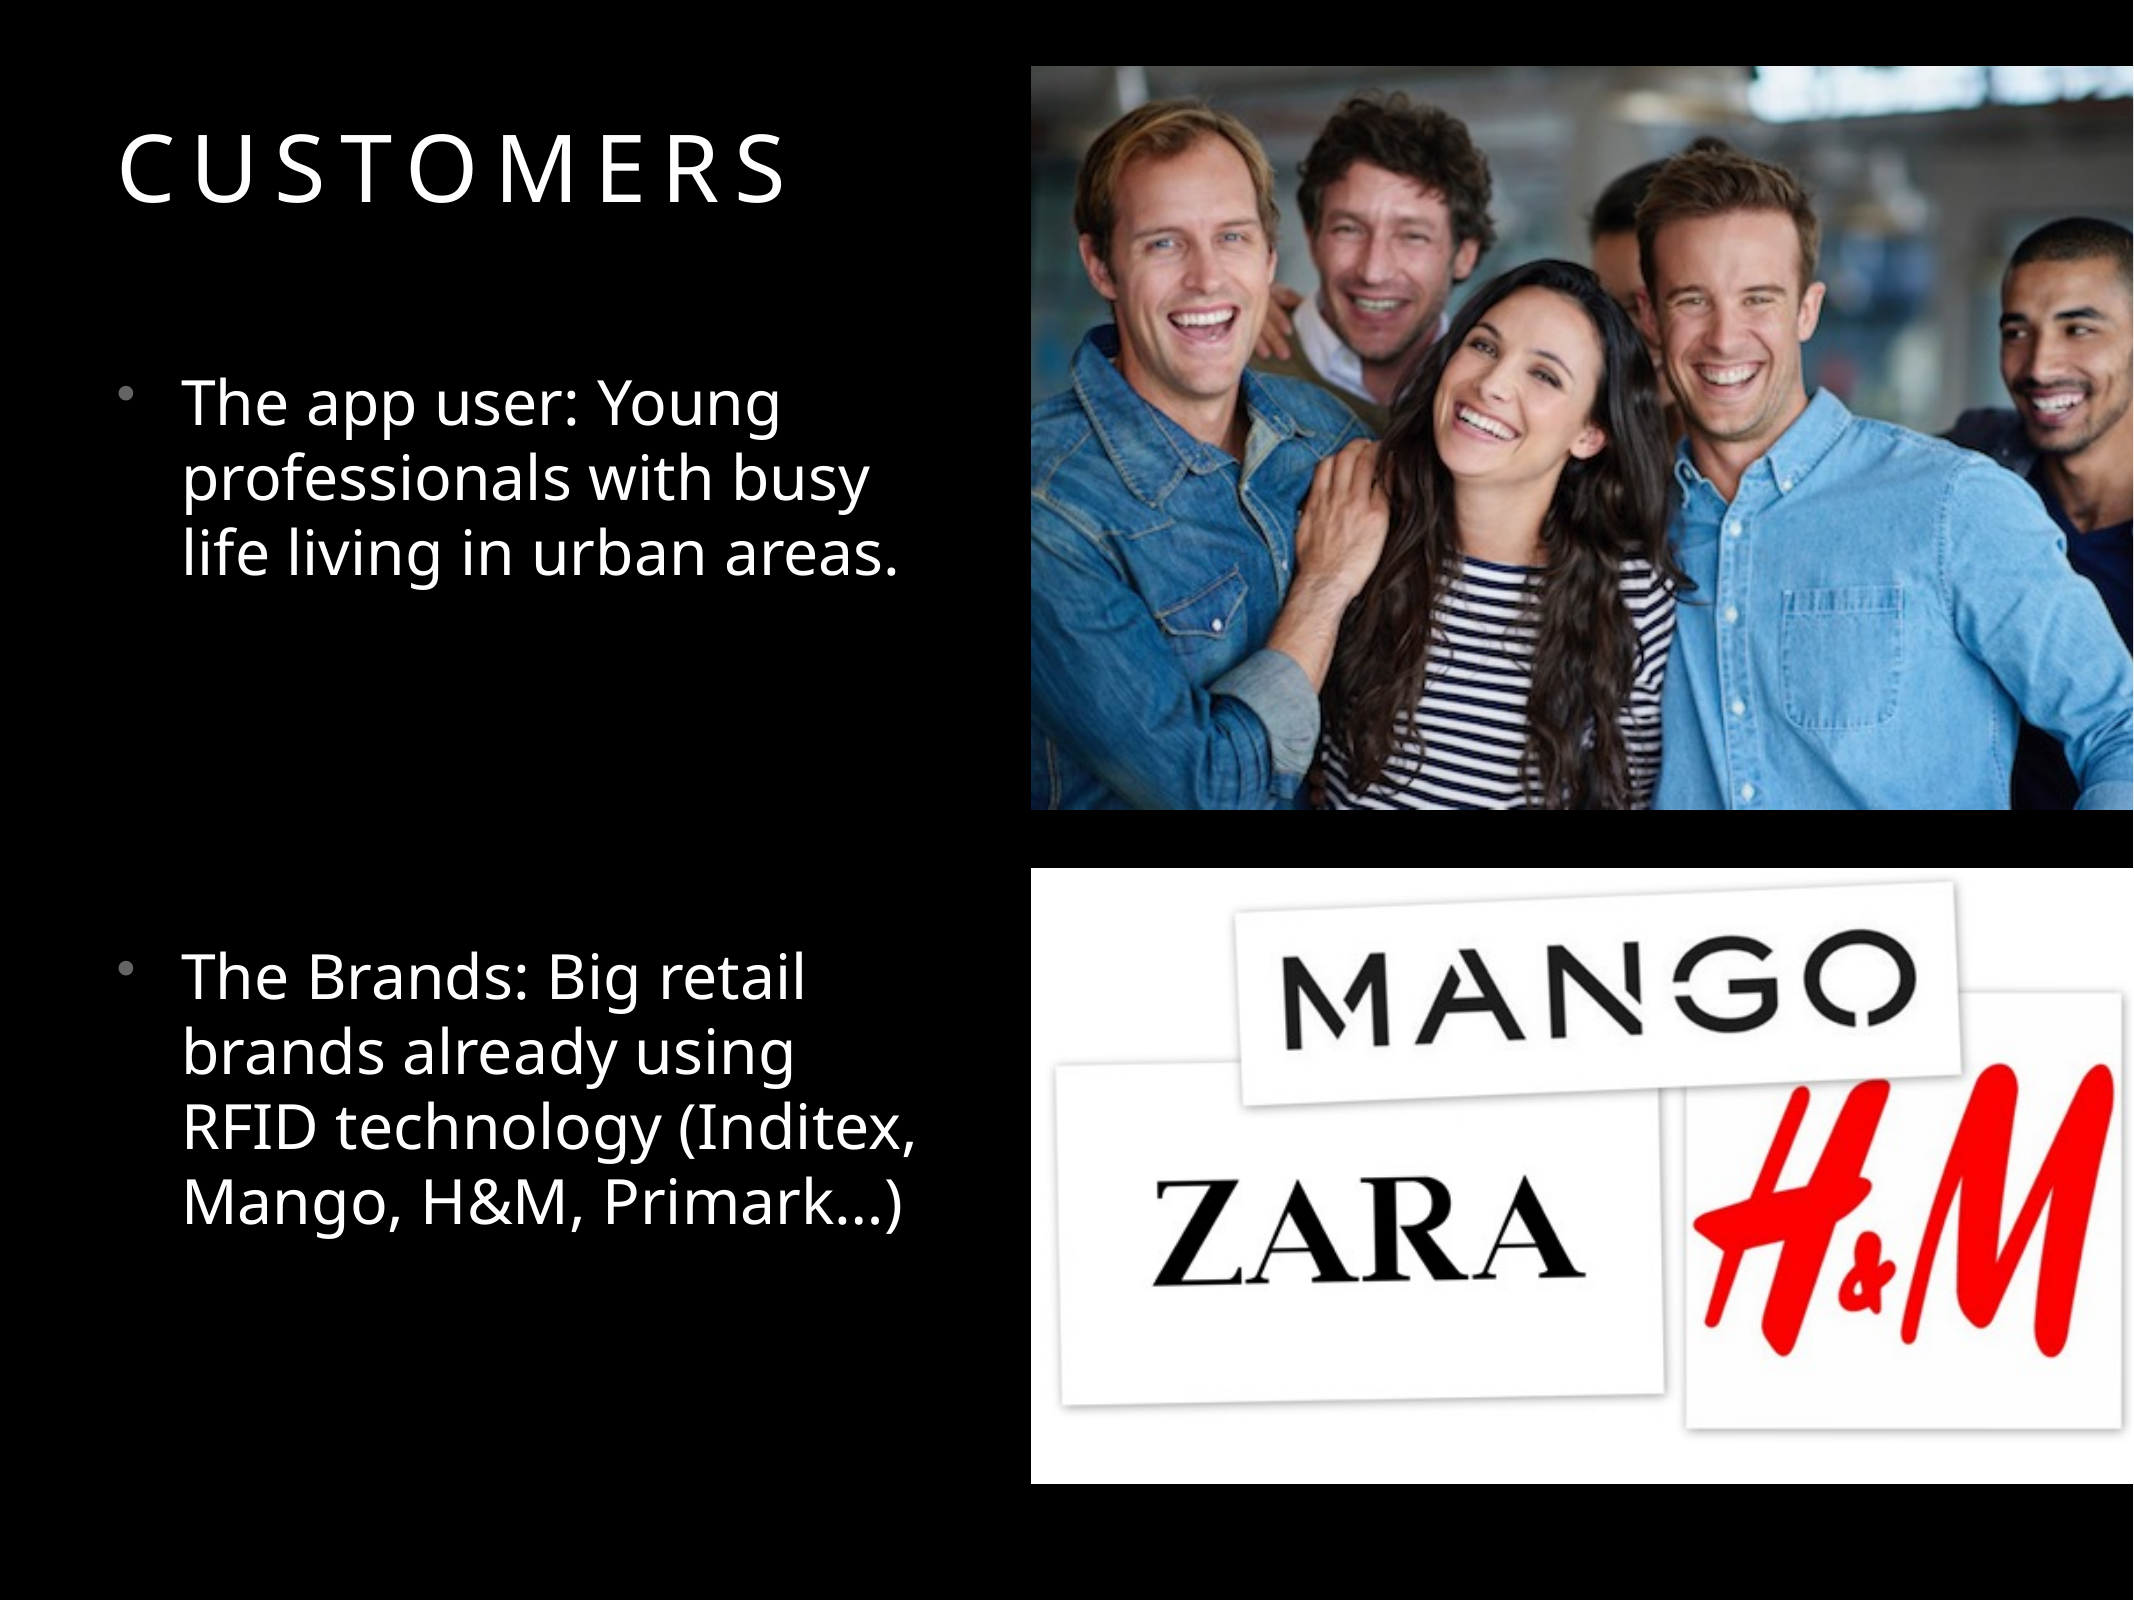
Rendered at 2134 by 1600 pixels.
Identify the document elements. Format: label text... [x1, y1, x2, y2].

list The app user: Young professionals with busy life living in urban areas. The Brands: Big retail brands already using RFID technology (Inditex, Mango, H&M, Primark…) [107, 302, 943, 1298]
picture [1030, 66, 2134, 811]
picture [1030, 868, 2134, 1484]
title Customers [107, 99, 943, 302]
